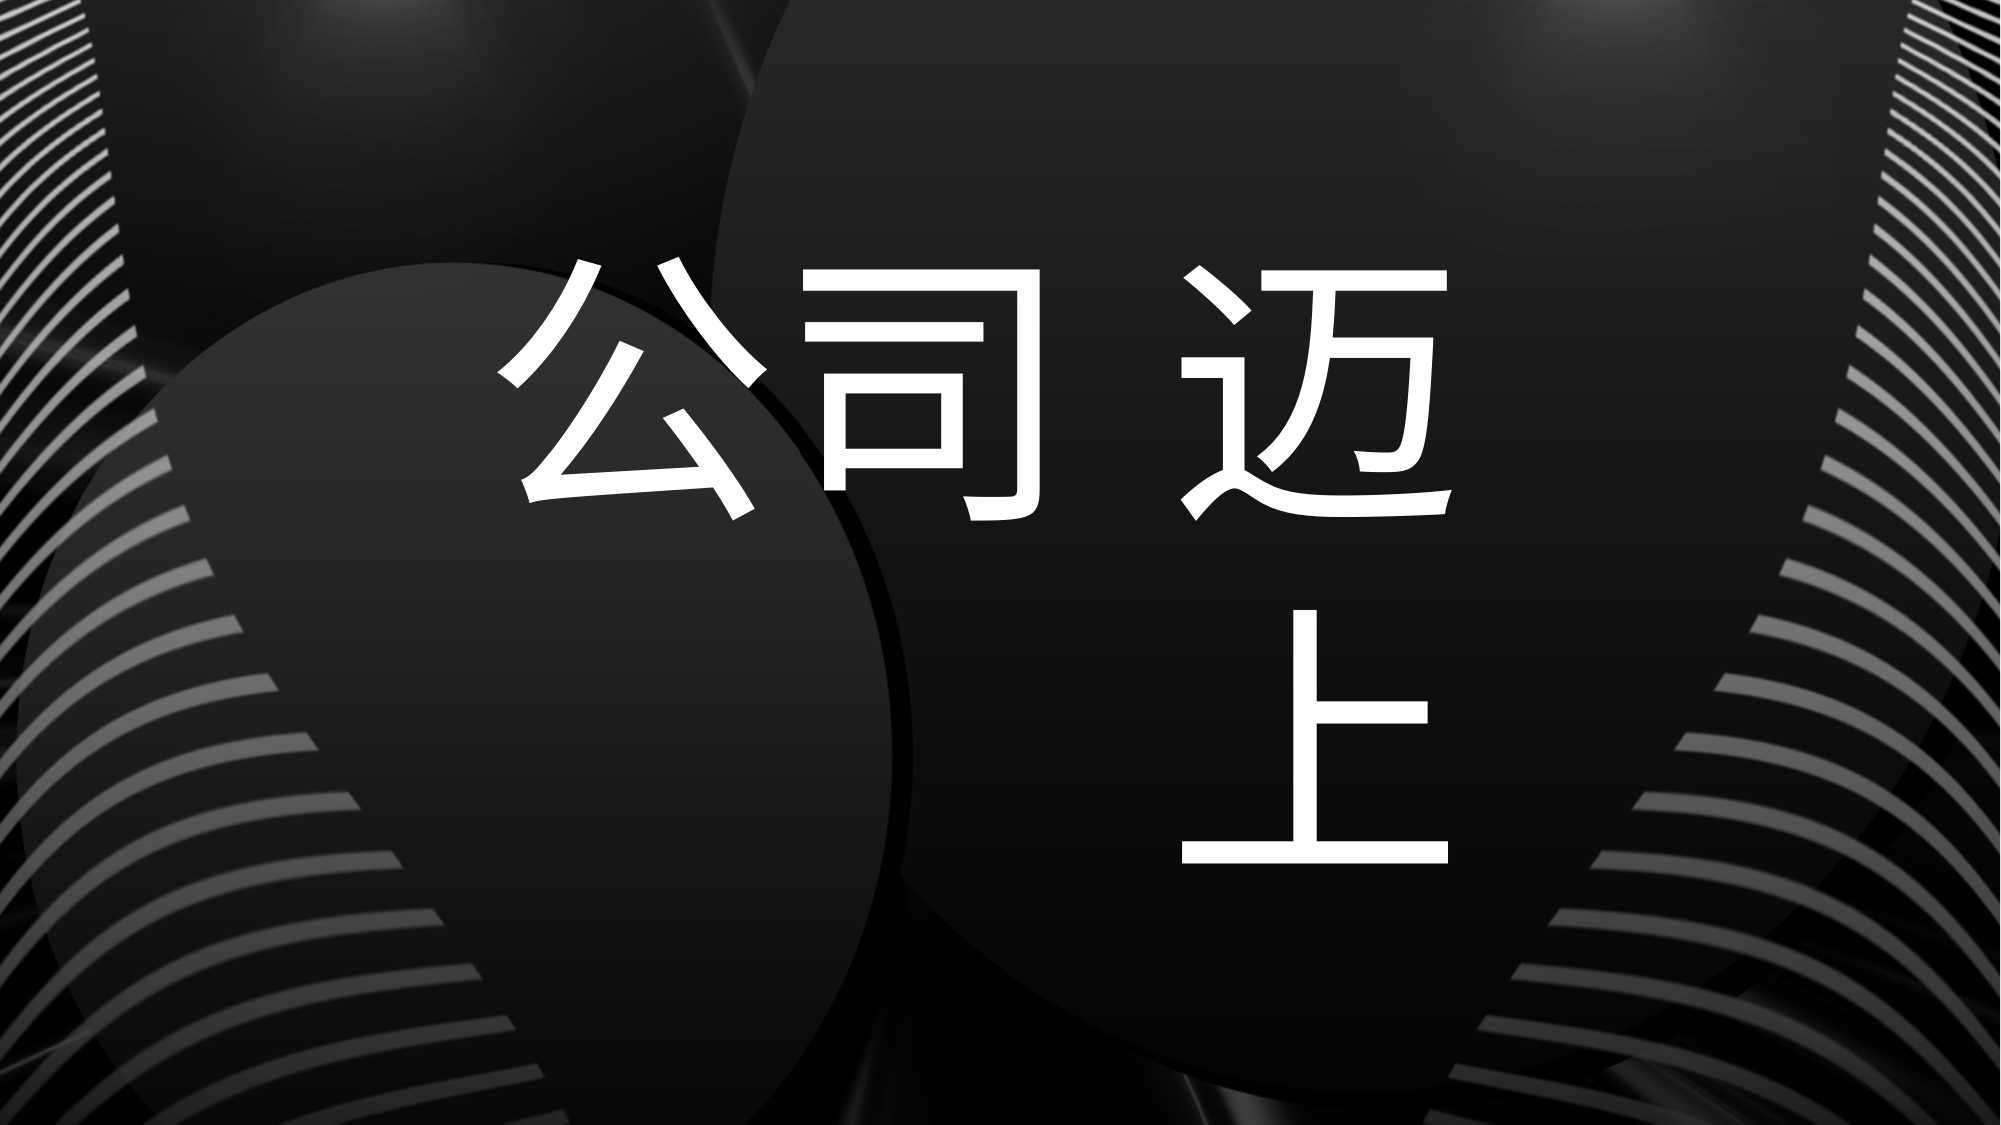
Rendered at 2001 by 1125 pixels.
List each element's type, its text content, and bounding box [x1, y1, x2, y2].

picture [0, 0, 2001, 1125]
text_box 迈上 [1093, 196, 1538, 921]
text_box 公司 [462, 196, 1093, 567]
